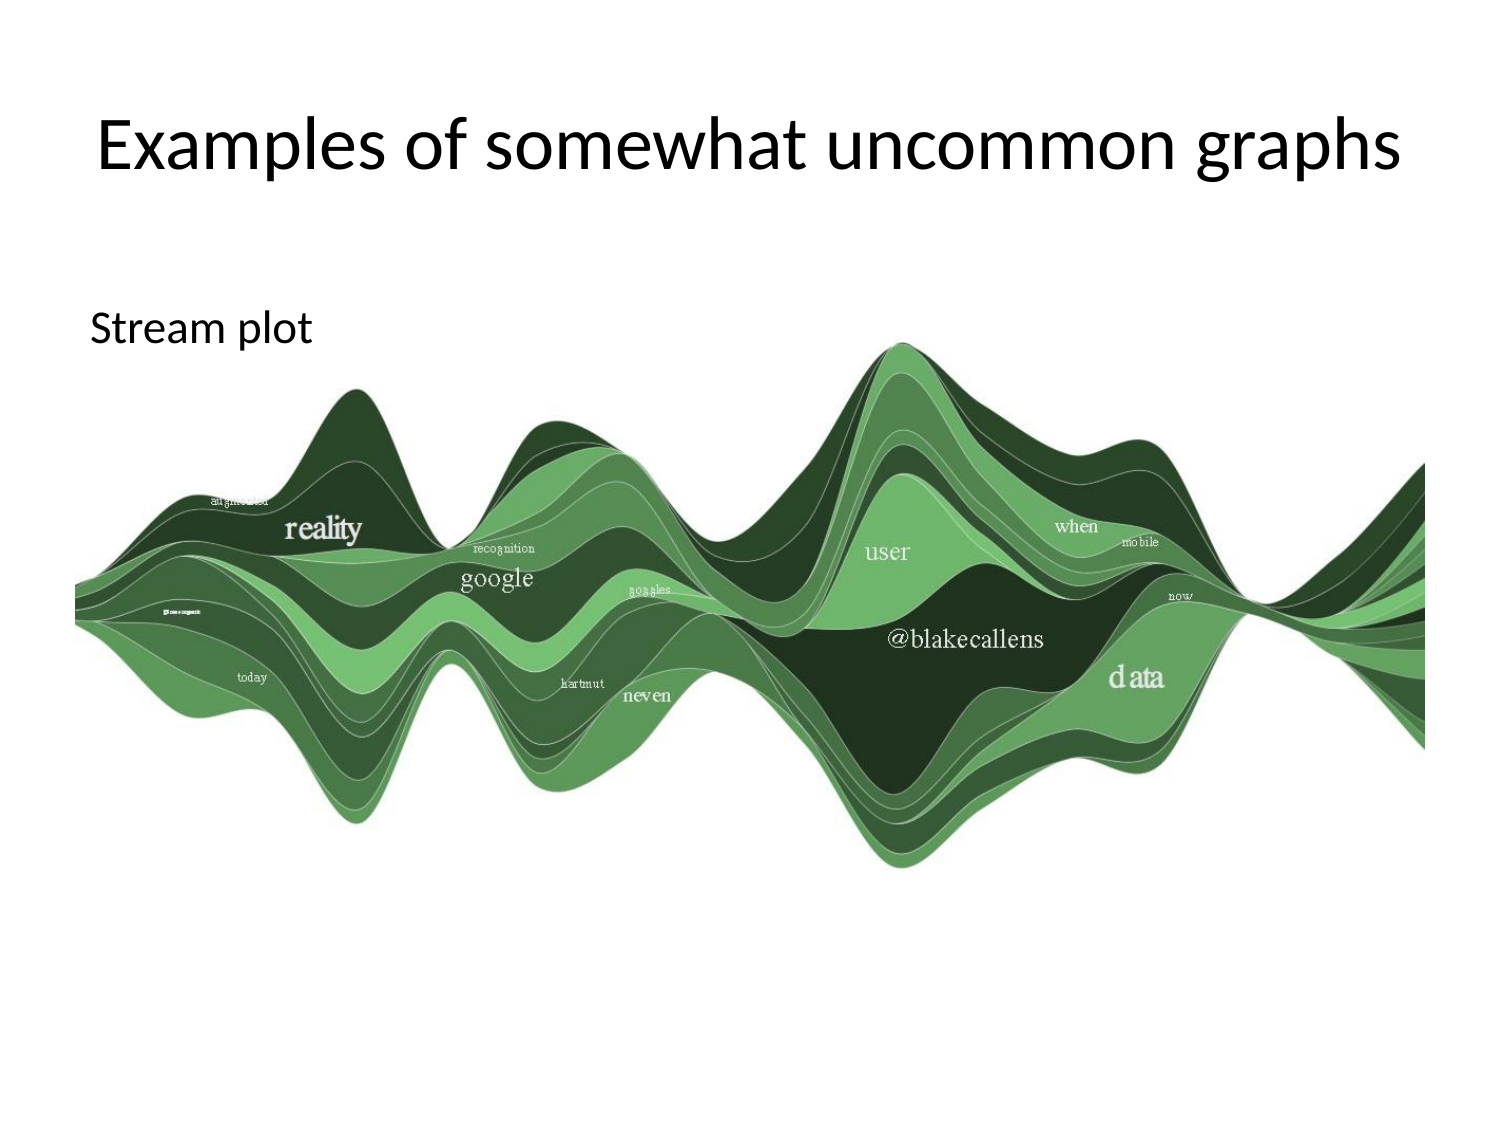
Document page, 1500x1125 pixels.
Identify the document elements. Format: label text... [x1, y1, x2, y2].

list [74, 262, 1426, 1006]
title Examples of somewhat uncommon graphs [75, 45, 1425, 233]
